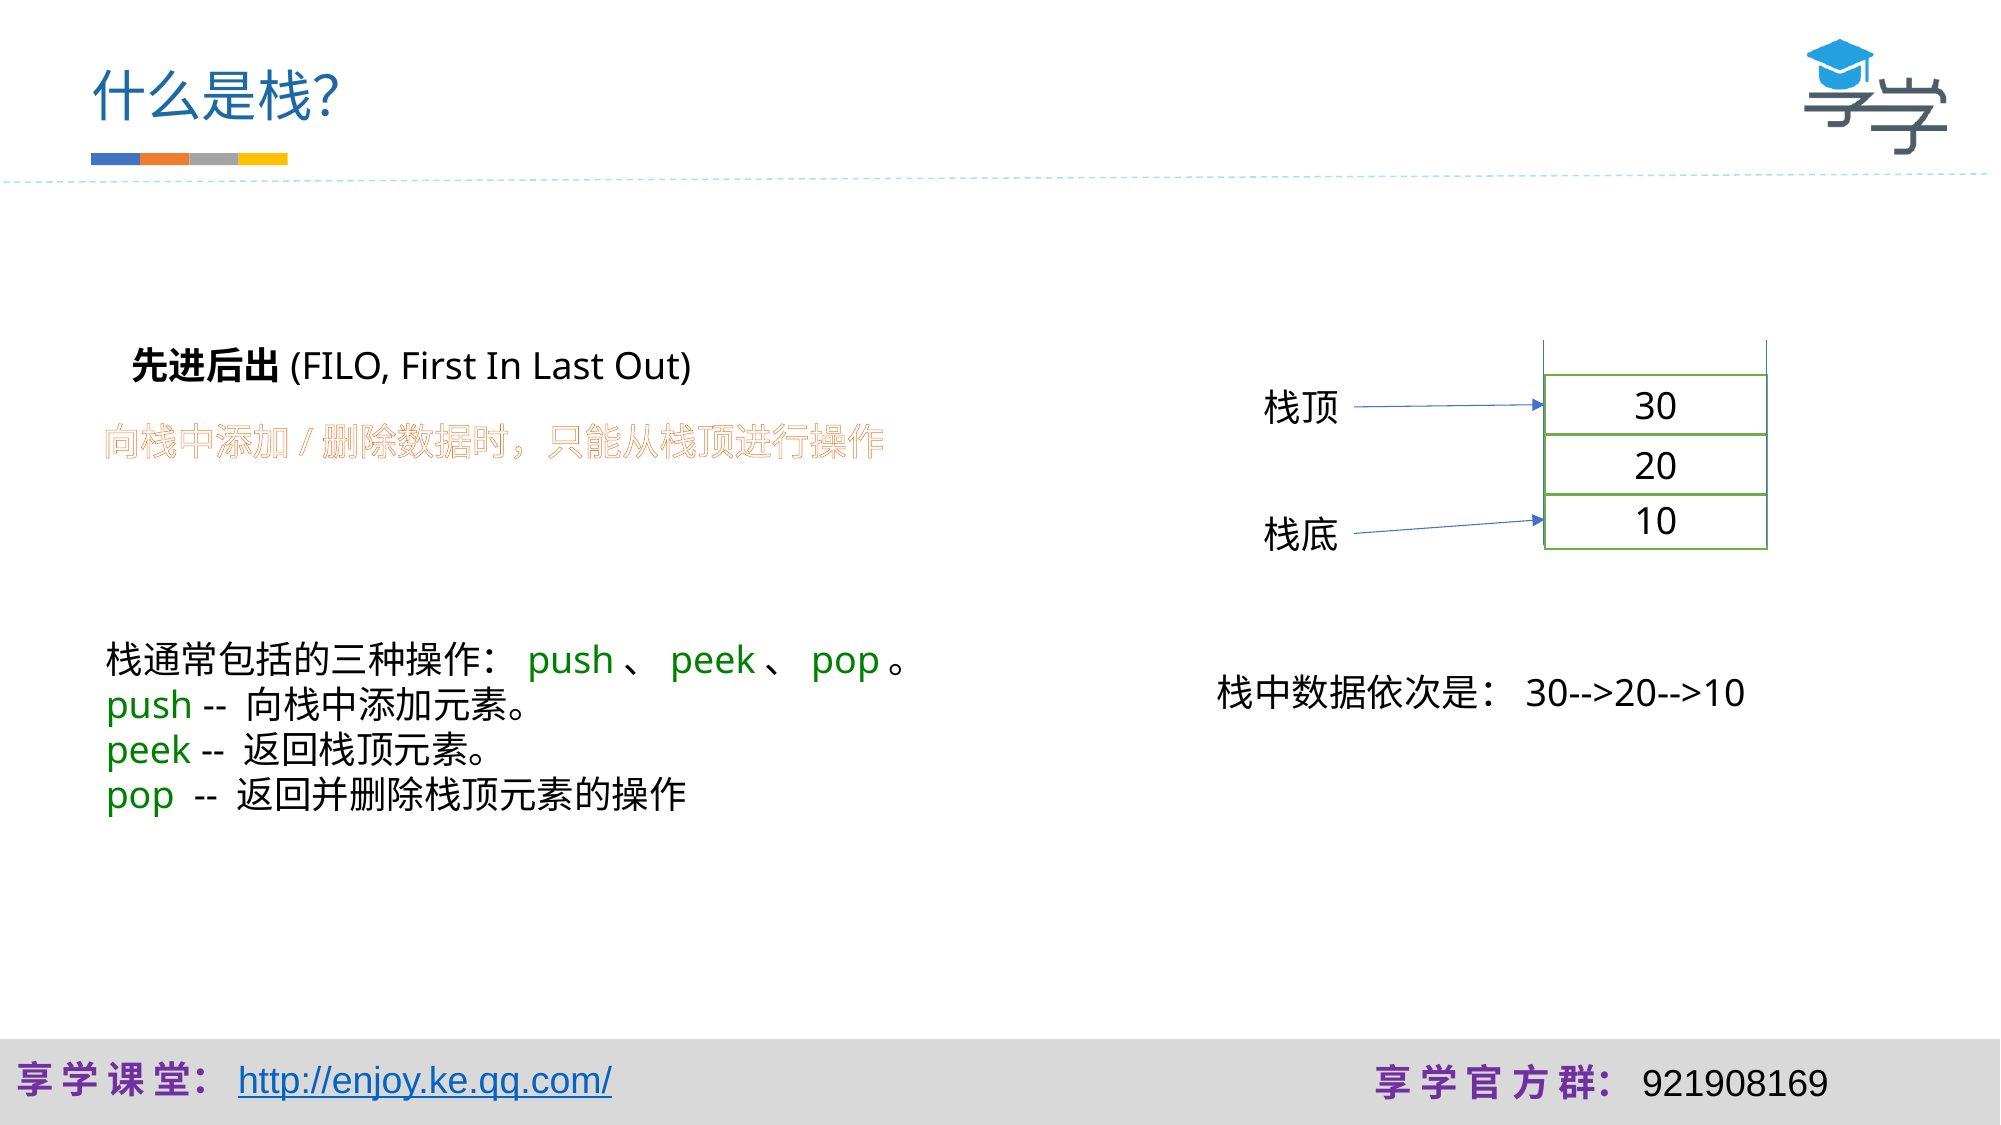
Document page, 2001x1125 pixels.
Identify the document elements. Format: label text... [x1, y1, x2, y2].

picture [1799, 20, 1952, 173]
text_box 先进后出(FILO, First In Last Out) [116, 334, 707, 395]
text_box 向栈中添加/删除数据时，只能从栈顶进行操作 [87, 410, 900, 471]
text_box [1354, 519, 1543, 534]
text_box 栈顶 [1249, 377, 1354, 437]
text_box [90, 152, 288, 166]
text_box 10 [1544, 496, 1768, 550]
text_box 栈底 [1249, 503, 1354, 564]
text_box 20 [1544, 436, 1766, 496]
text_box 什么是栈？ [91, 60, 975, 128]
text_box 栈中数据依次是：30-->20-->10 [1201, 661, 1761, 721]
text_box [0, 173, 1993, 183]
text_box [1354, 404, 1543, 408]
text_box 30 [1544, 374, 1766, 436]
text_box 栈通常包括的三种操作：push、peek、pop。 push -- 向栈中添加元素。 peek -- 返回栈顶元素。 pop -- 返回并删除栈顶元素的操作 [91, 628, 1091, 824]
